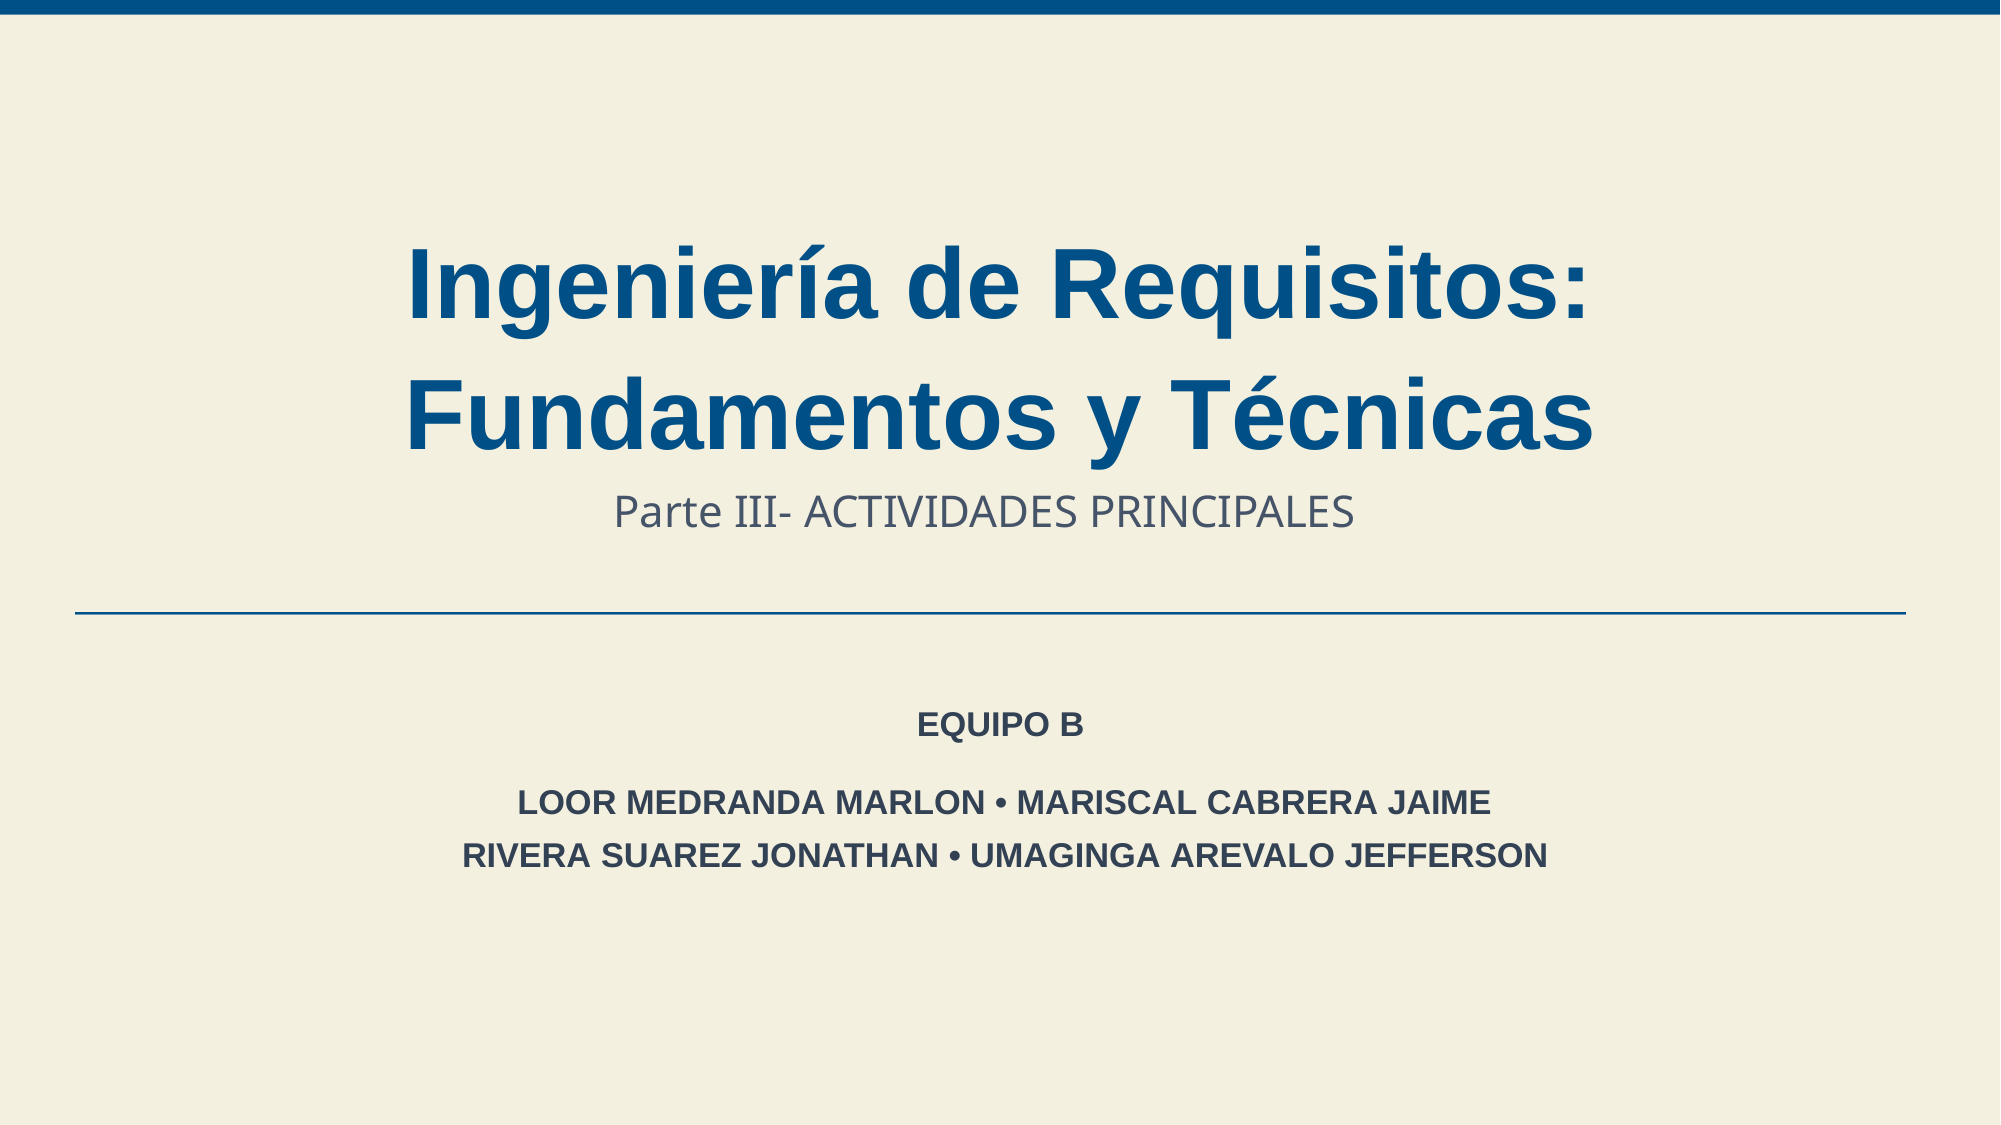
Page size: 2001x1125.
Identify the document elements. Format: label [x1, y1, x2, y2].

text_box [0, 0, 2000, 1125]
